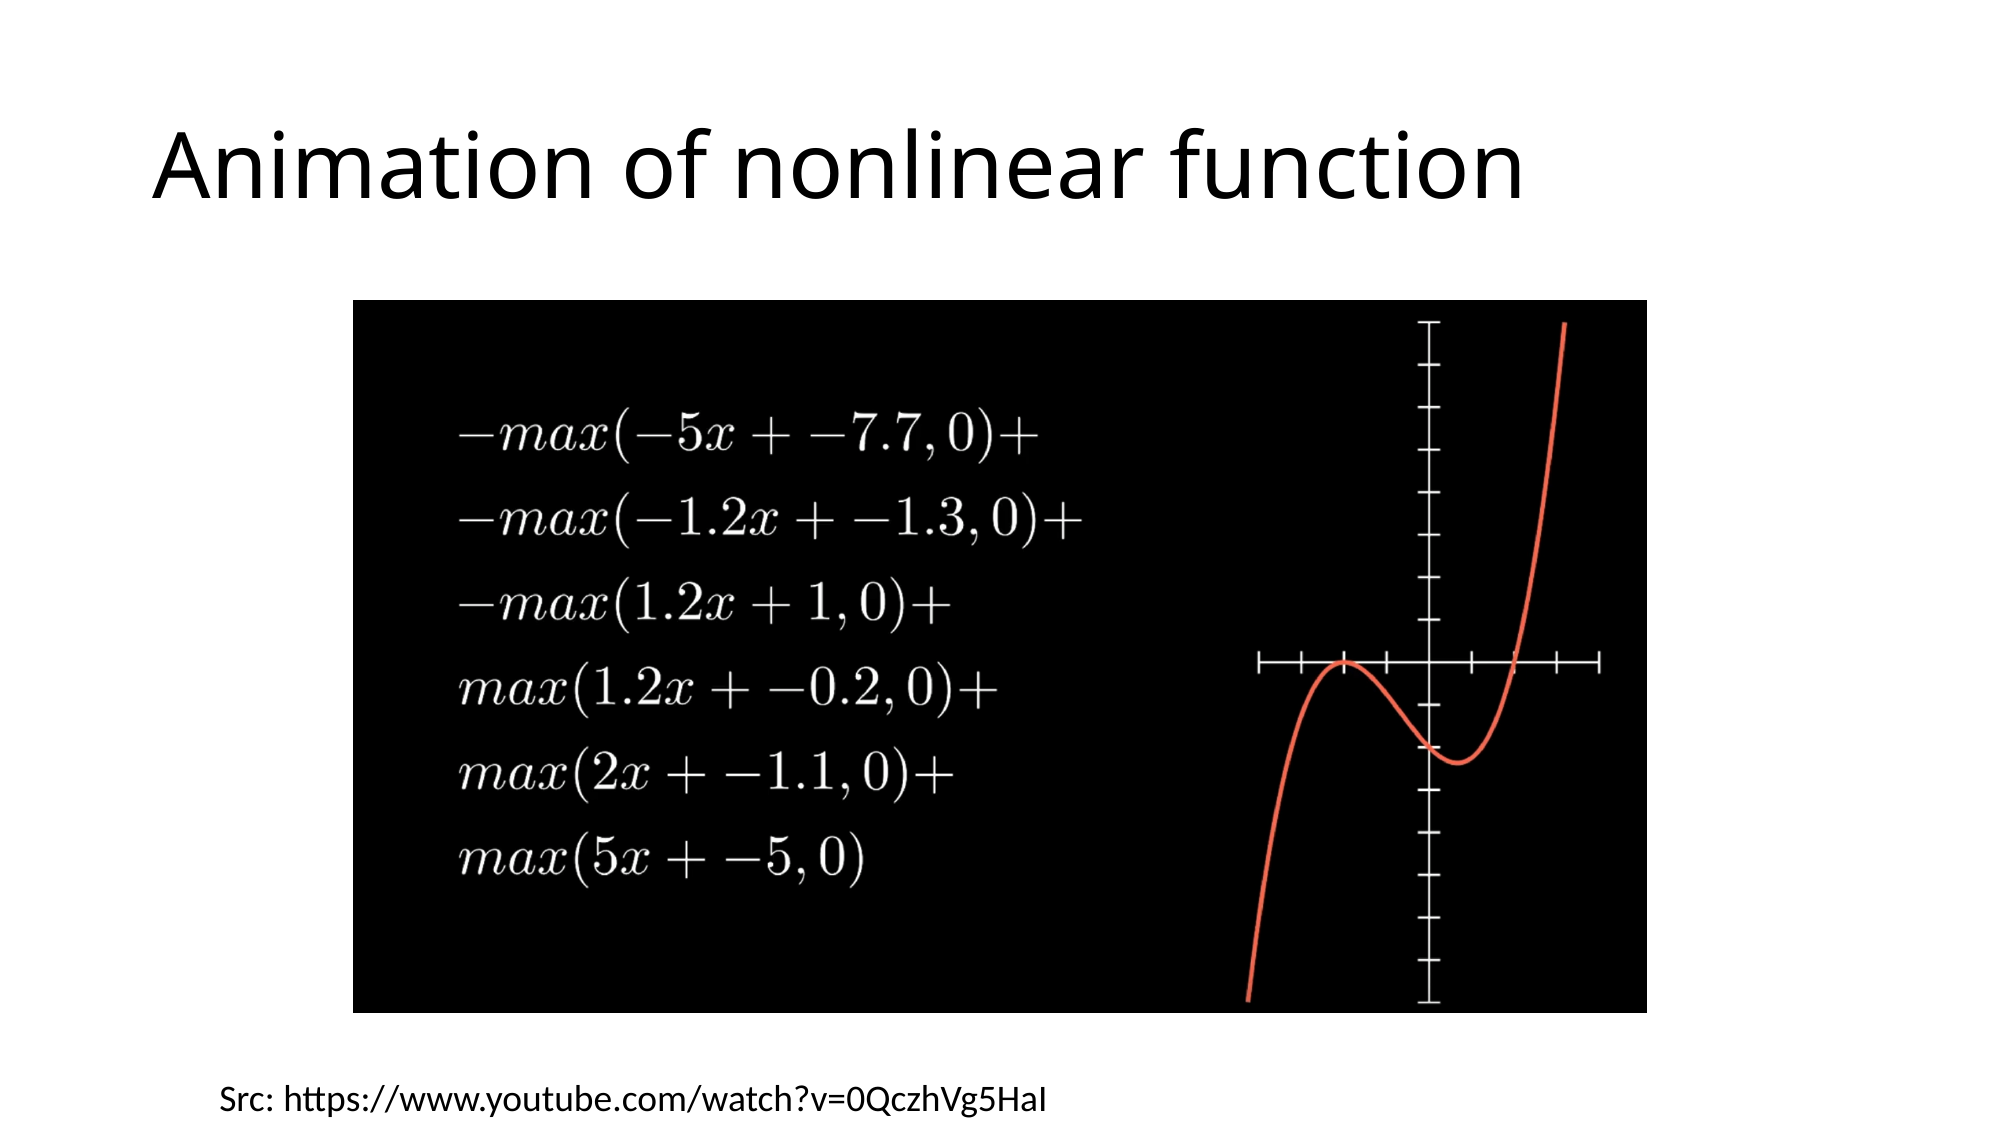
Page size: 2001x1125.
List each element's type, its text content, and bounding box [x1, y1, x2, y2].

text_box Src: https://www.youtube.com/watch?v=0QczhVg5HaI [204, 1066, 1064, 1125]
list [352, 299, 1648, 1014]
title Animation of nonlinear function [137, 59, 1863, 278]
